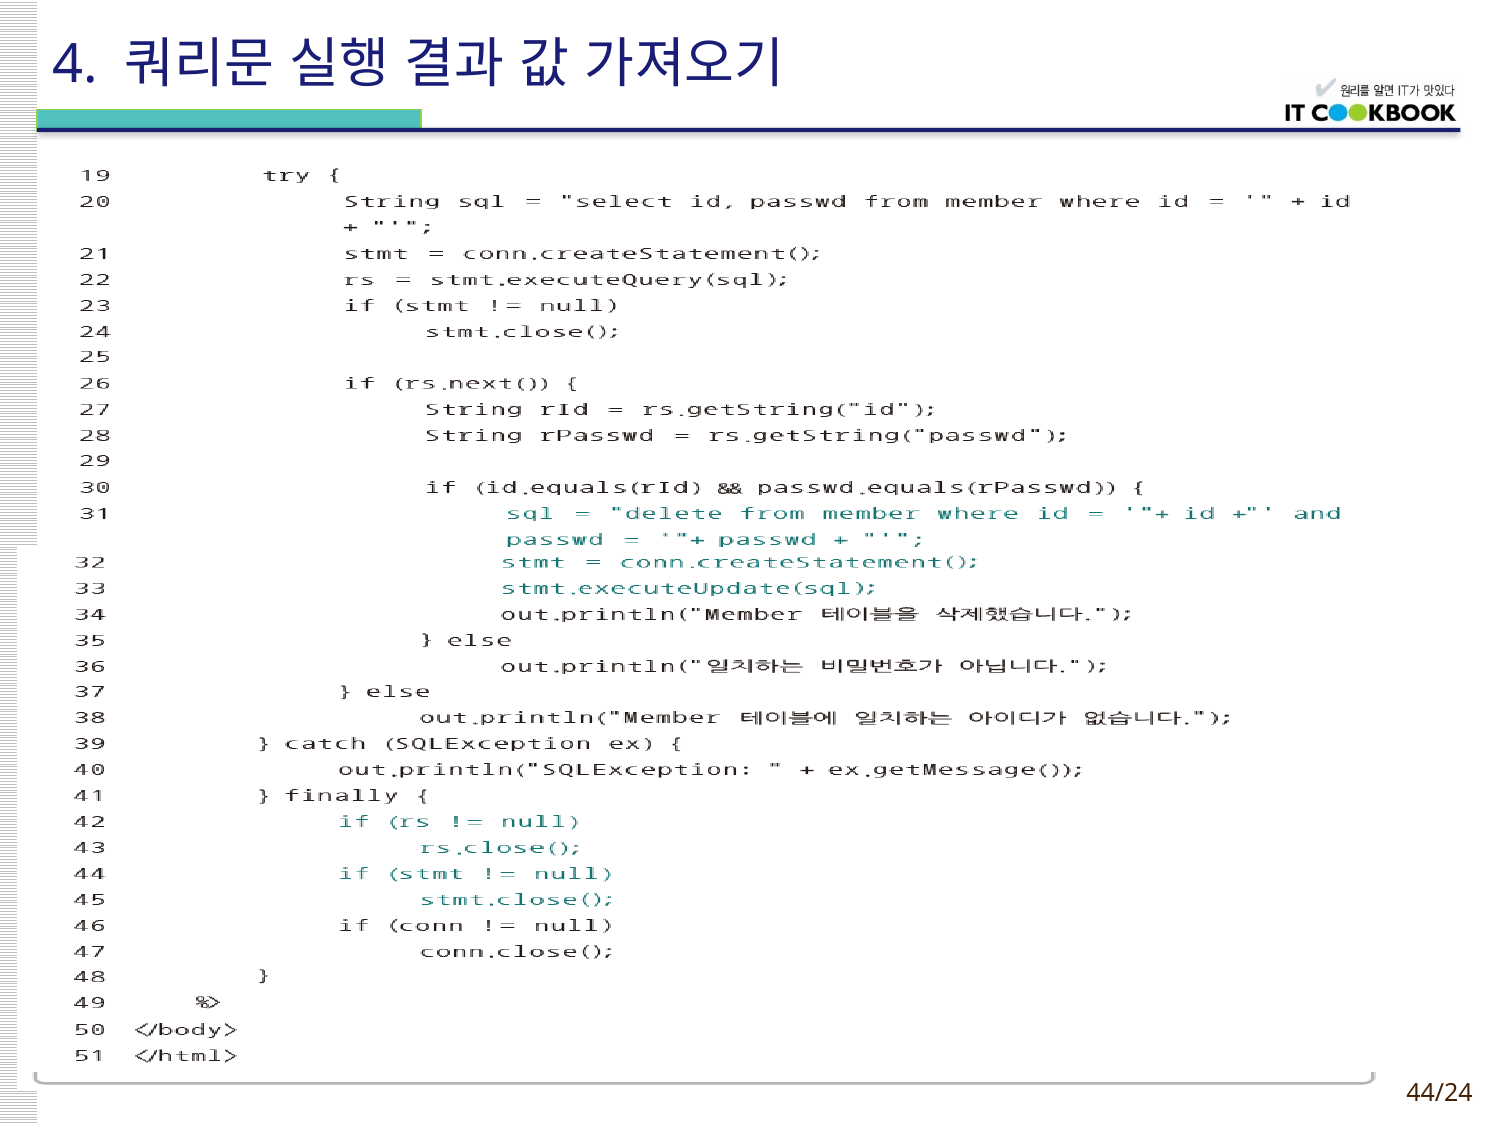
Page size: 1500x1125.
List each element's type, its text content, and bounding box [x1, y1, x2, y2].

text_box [17, 161, 1387, 1091]
title 4. 쿼리문 실행 결과 값 가져오기 [37, 13, 1278, 109]
picture [1281, 75, 1459, 123]
